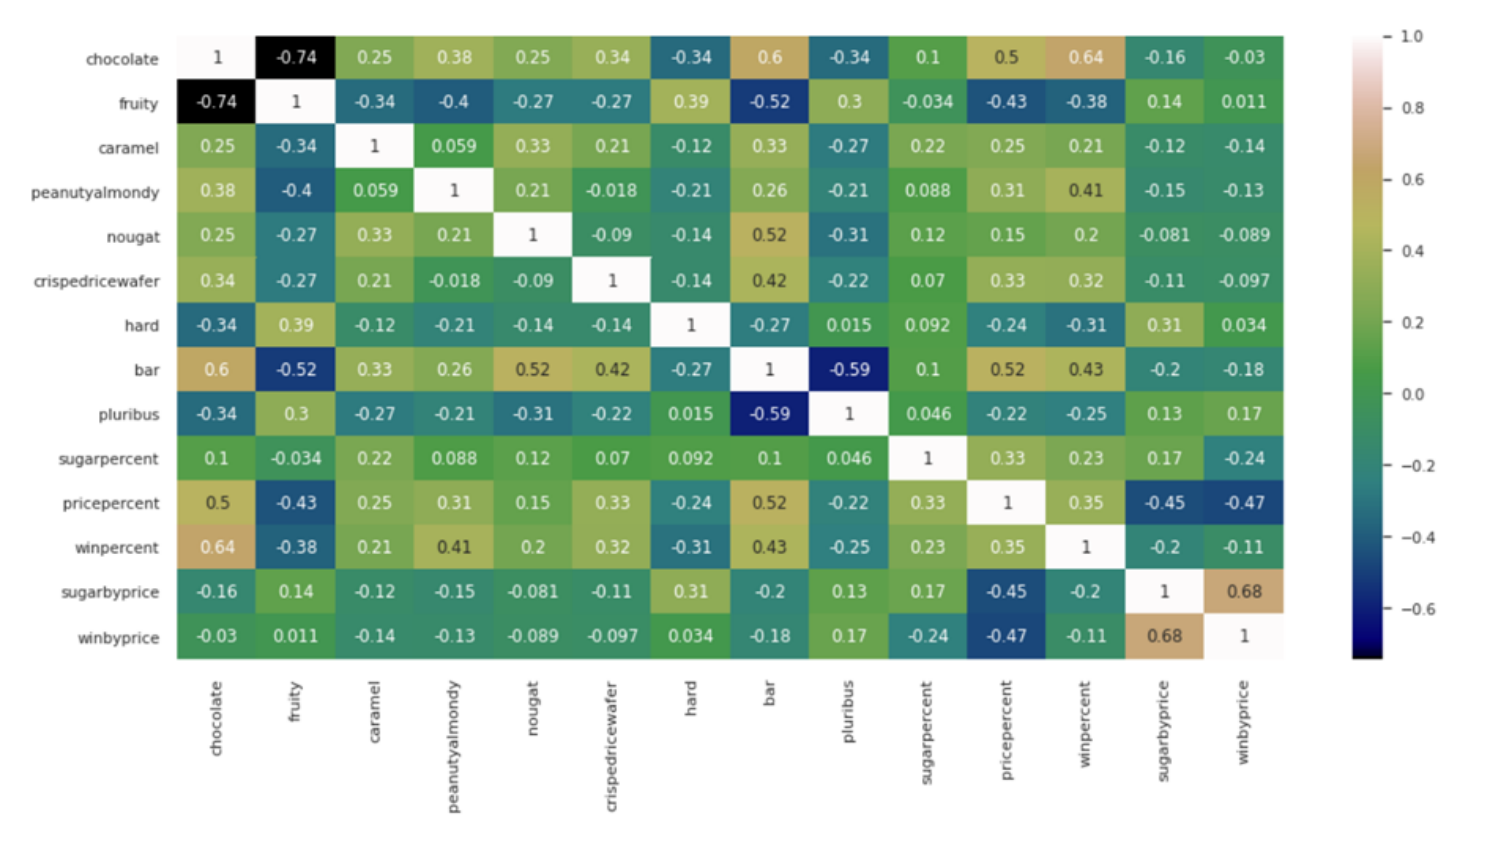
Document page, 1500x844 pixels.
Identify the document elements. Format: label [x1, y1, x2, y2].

picture [24, 24, 1443, 819]
